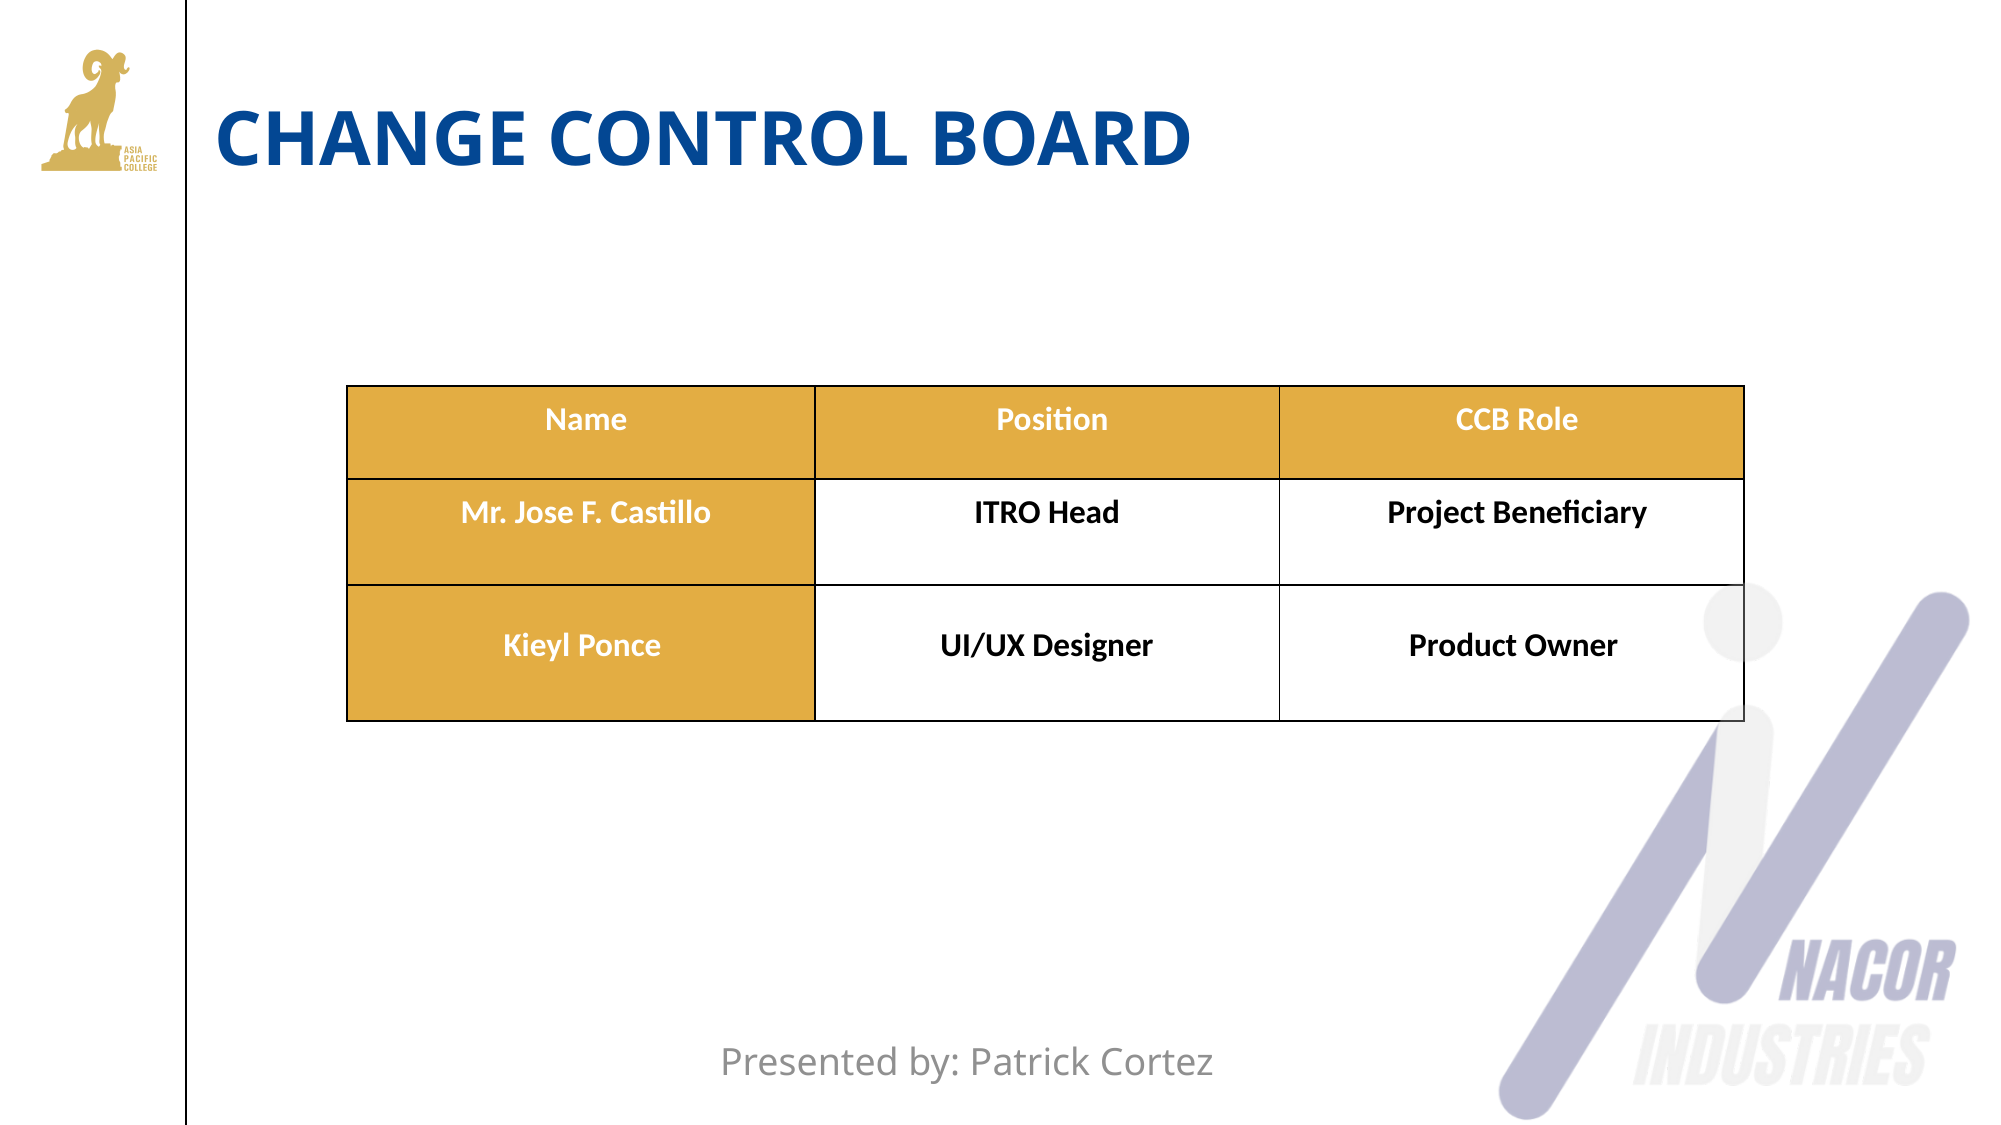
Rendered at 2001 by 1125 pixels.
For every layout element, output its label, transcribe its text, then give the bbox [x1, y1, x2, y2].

title change control board [214, 60, 1877, 190]
picture [1492, 553, 2001, 1125]
table_cell Mr. Jose F. Castillo [348, 480, 814, 584]
table_cell Project Beneficiary [1280, 480, 1743, 584]
picture [32, 43, 166, 177]
table_header Position [816, 387, 1279, 478]
table_cell UI/UX Designer [816, 586, 1279, 720]
table_cell ITRO Head [816, 480, 1279, 584]
table_cell Kieyl Ponce [348, 586, 814, 720]
table_header CCB Role [1280, 387, 1743, 478]
table_cell Product Owner [1280, 586, 1492, 720]
text_box Presented by: Patrick Cortez [705, 1030, 1239, 1091]
table_header Name [348, 387, 814, 478]
